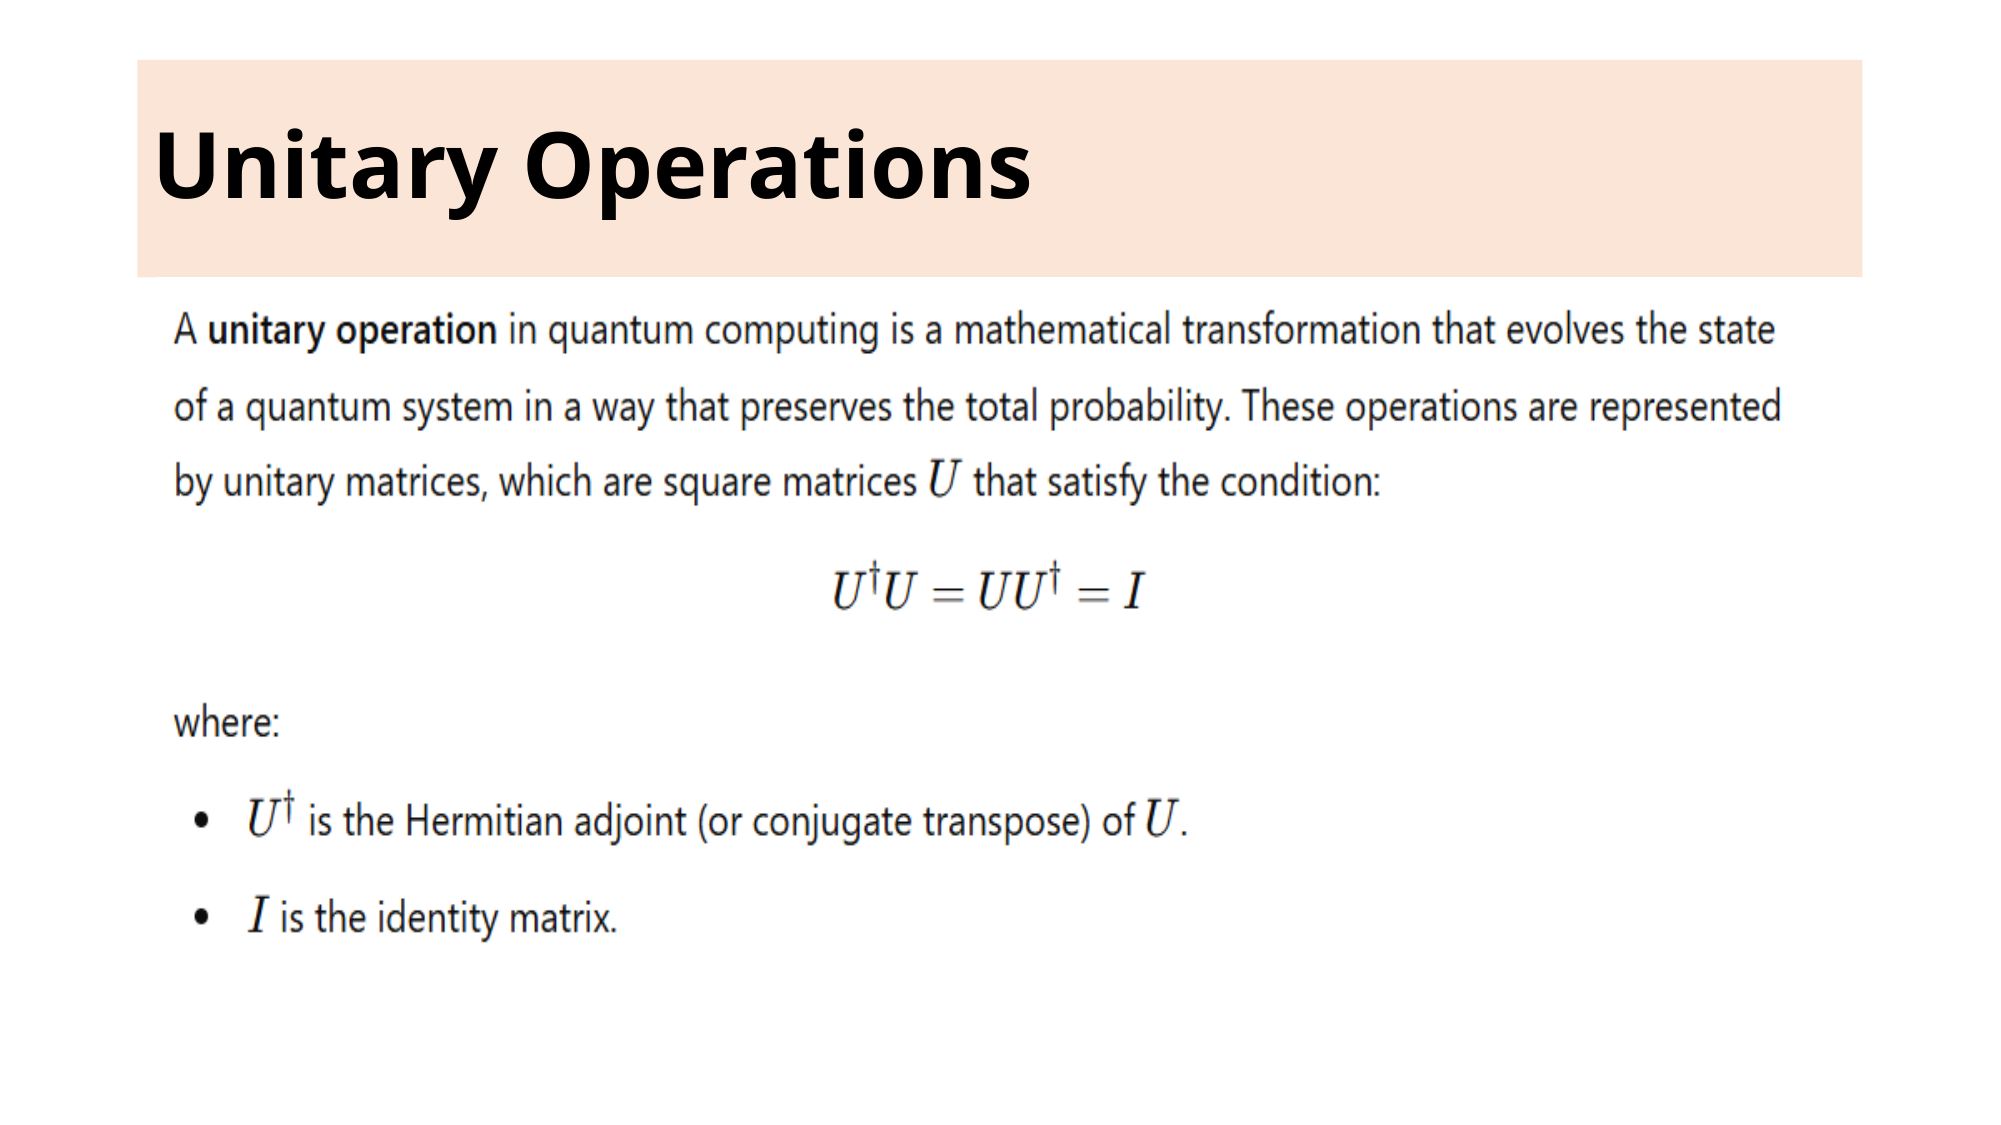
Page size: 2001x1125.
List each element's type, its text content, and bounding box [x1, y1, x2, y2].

picture [155, 277, 1863, 976]
title Unitary Operations [137, 59, 1863, 278]
